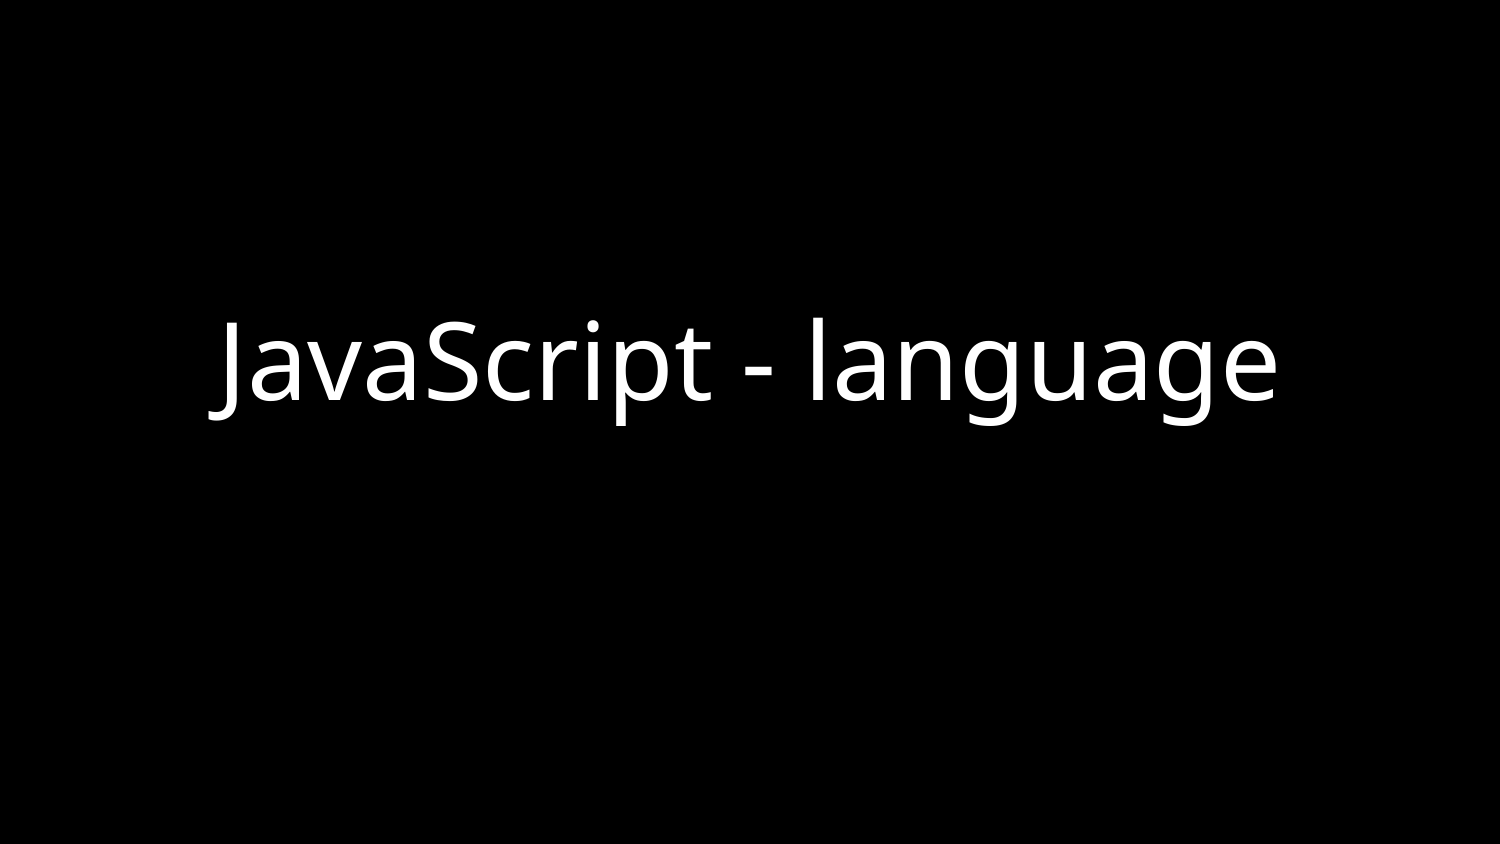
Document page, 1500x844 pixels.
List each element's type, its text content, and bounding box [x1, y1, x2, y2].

title JavaScript - language [146, 141, 1354, 428]
